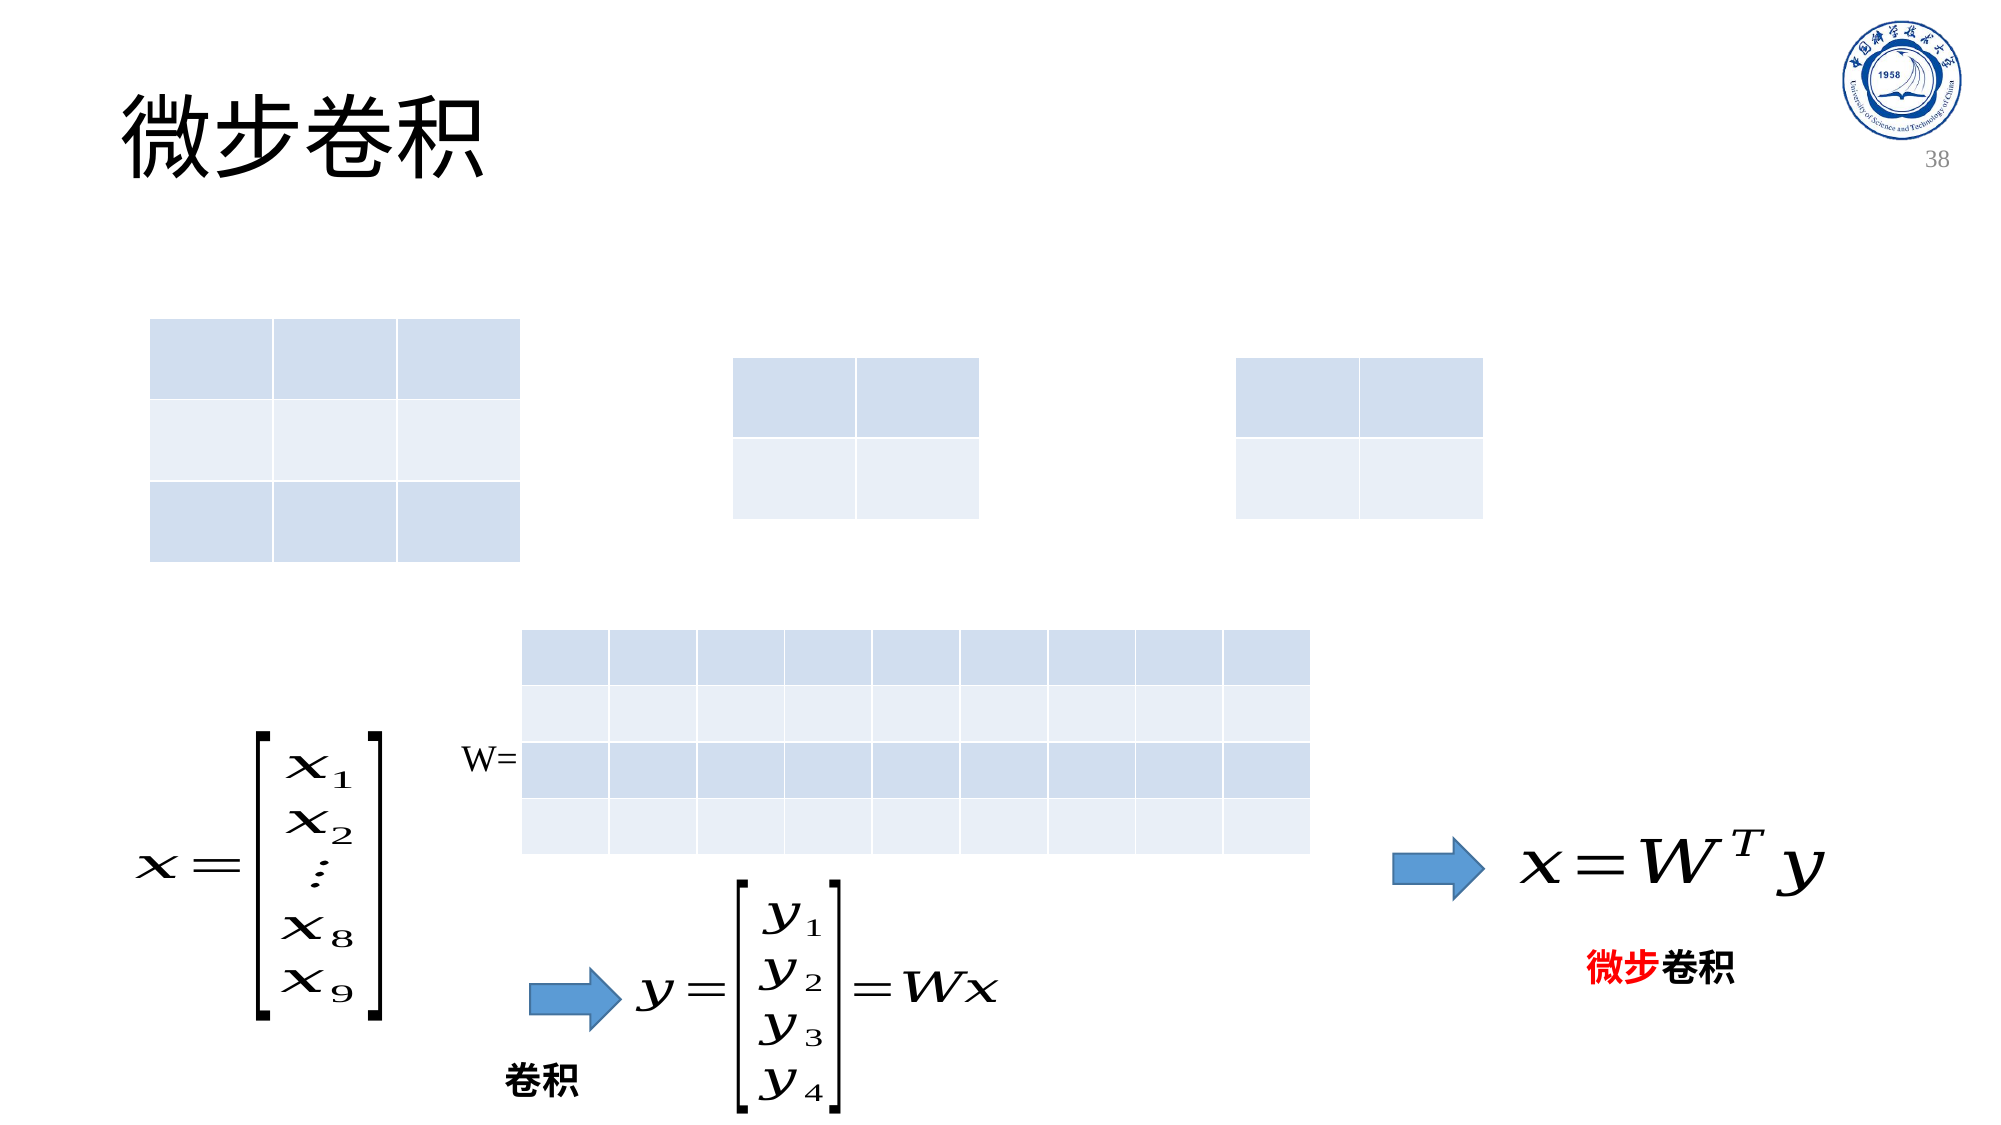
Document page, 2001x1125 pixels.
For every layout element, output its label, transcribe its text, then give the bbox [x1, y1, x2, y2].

text_box W= [446, 726, 558, 787]
text_box 微步卷积 [1571, 936, 1775, 997]
text_box [1392, 835, 1486, 902]
text_box [529, 966, 623, 1033]
text_box 卷积 [489, 1049, 694, 1110]
slide_number 38 [1514, 127, 1965, 188]
picture [1839, 17, 1965, 127]
title 微步卷积 [105, 59, 1900, 223]
